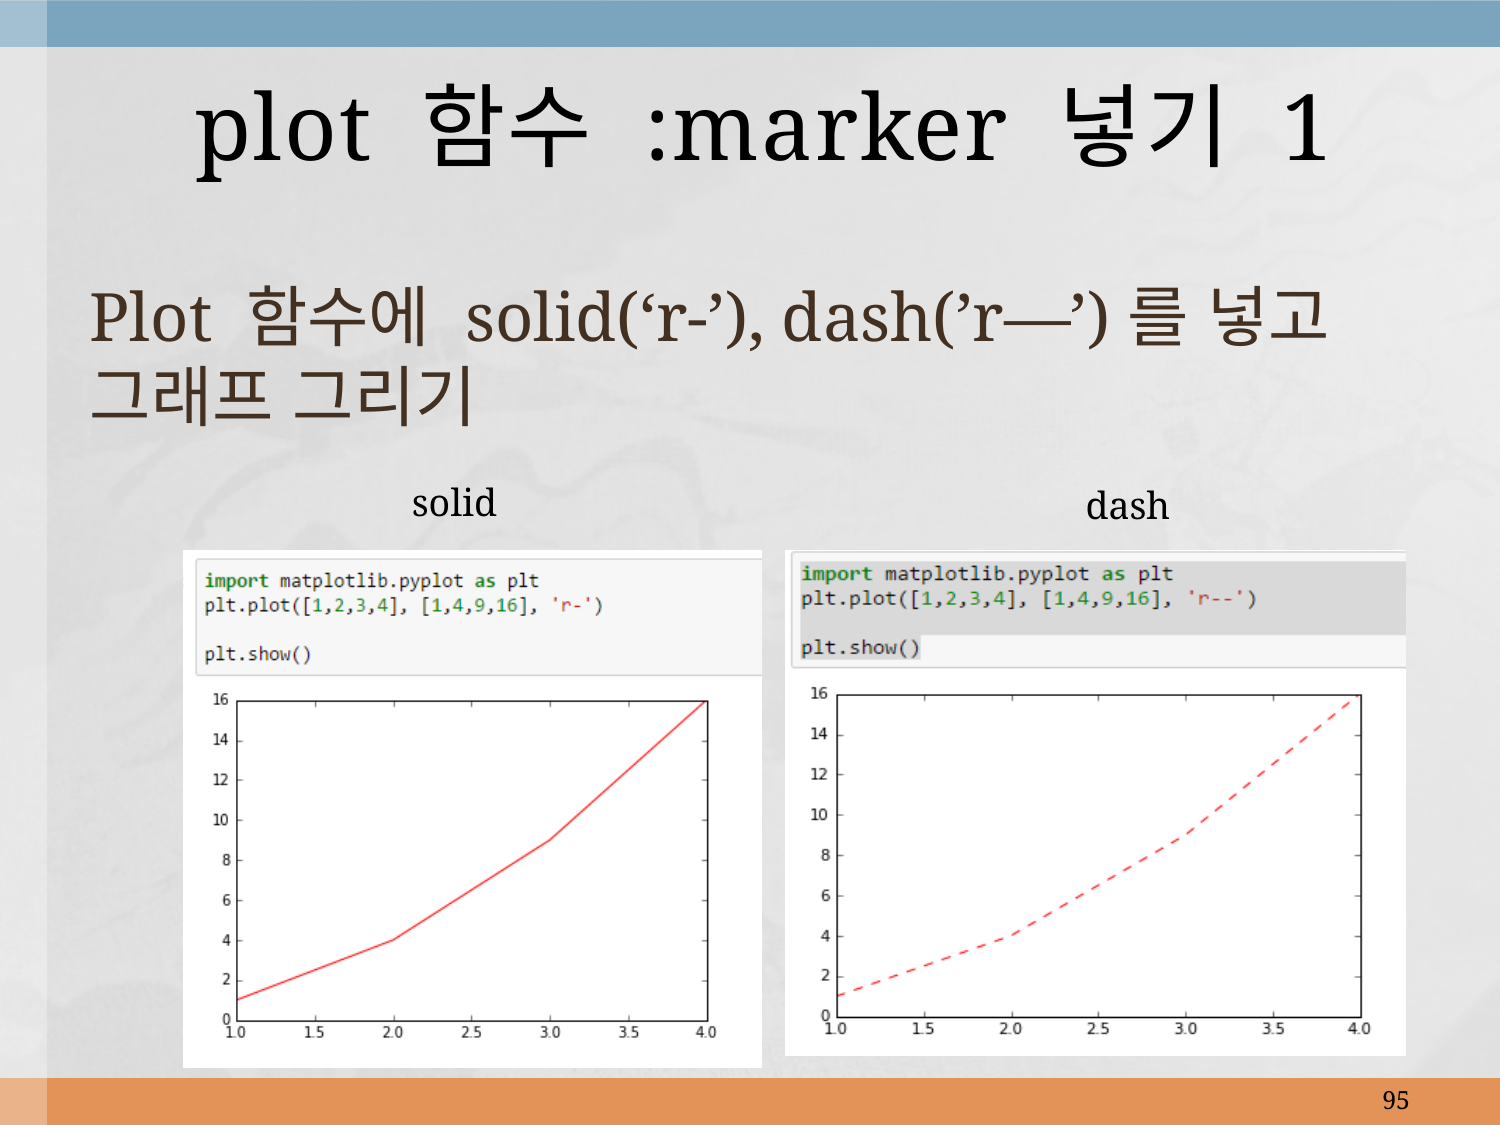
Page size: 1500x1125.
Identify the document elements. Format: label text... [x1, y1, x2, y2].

text_box solid [301, 472, 609, 532]
text_box dash [974, 474, 1282, 535]
picture [182, 550, 762, 1068]
picture [785, 550, 1406, 1056]
title plot 함수 :marker 넣기 1 [49, 46, 1454, 202]
list Plot 함수에 solid(‘r-’), dash(’r—’)를 넣고 그래프 그리기 [75, 267, 1425, 539]
slide_number 95 [1074, 1078, 1425, 1125]
